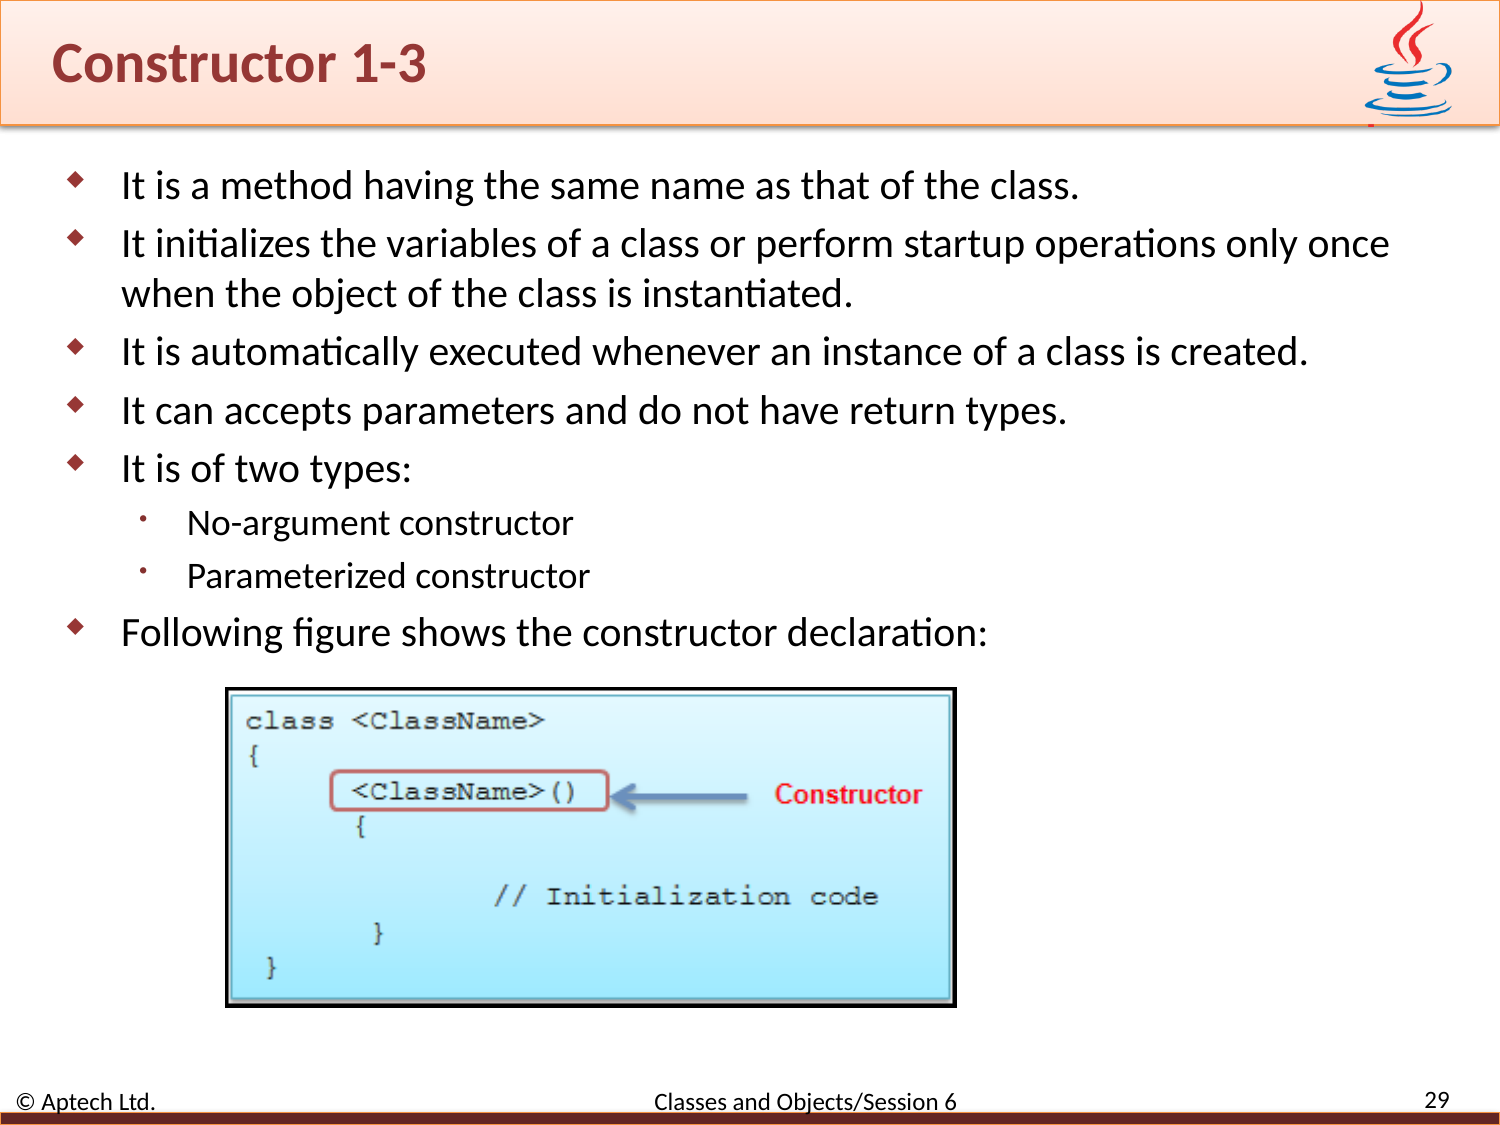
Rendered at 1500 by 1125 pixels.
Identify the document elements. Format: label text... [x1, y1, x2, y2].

picture [1362, 0, 1454, 127]
slide_number 29 [1337, 1084, 1465, 1113]
footer © Aptech Ltd. Classes and Objects/Session 6 [0, 1087, 1325, 1113]
list It is a method having the same name as that of the class. It initializes the variables of a class or perform startup operations only once when the object of the class is instantiated. It is automatically executed whenever an instance of a class is created. It can accepts parameters and do not have return types. It is of two types: No-argument constructor Parameterized constructor Following figure shows the constructor declaration: [49, 149, 1463, 1013]
picture [224, 687, 957, 1009]
title Constructor 1-3 [37, 24, 1288, 93]
